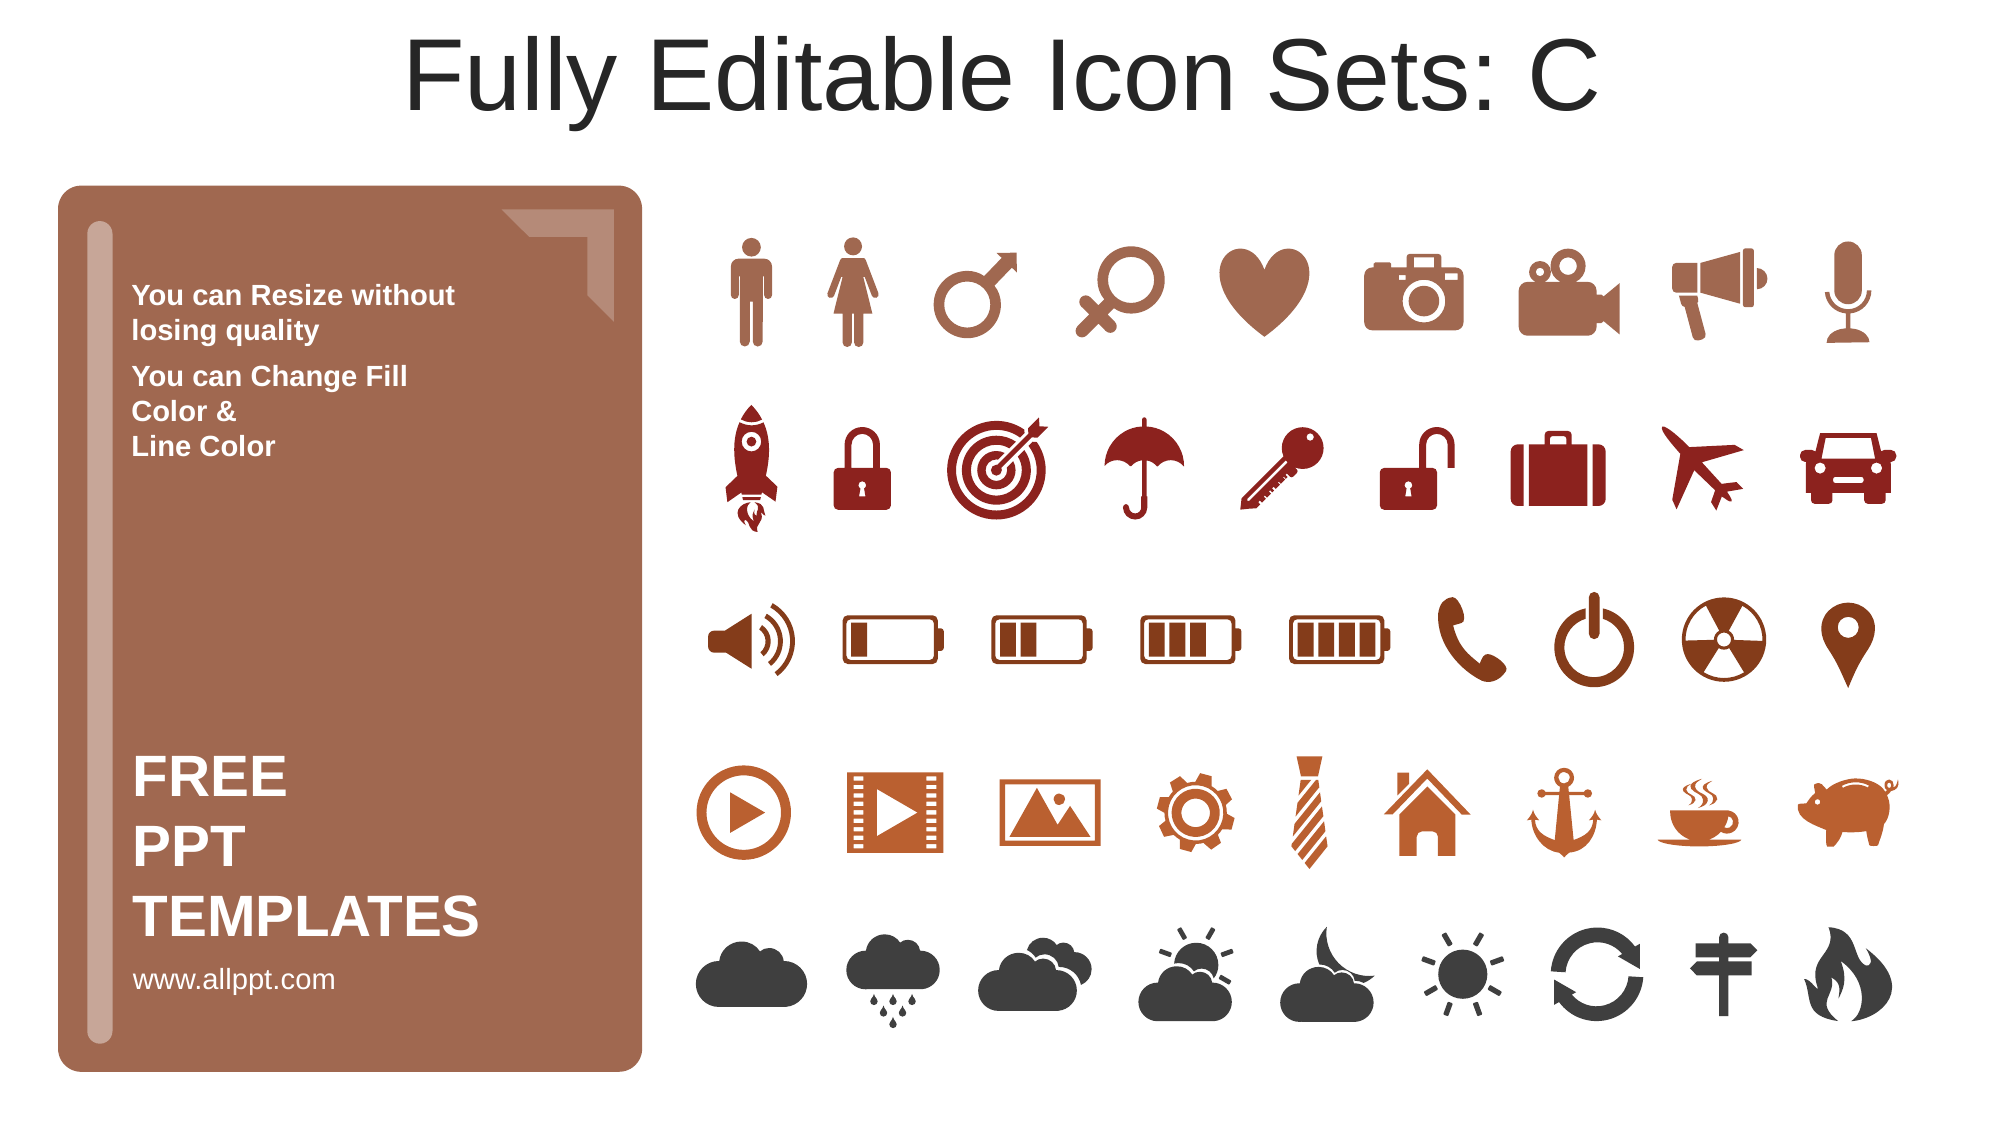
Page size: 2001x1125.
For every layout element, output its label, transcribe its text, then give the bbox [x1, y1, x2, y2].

text_box [1517, 247, 1621, 337]
text_box [1363, 252, 1465, 332]
text_box [897, 1002, 908, 1018]
text_box [1218, 247, 1311, 339]
text_box [1820, 601, 1876, 691]
text_box [1074, 245, 1166, 339]
text_box [878, 1002, 889, 1018]
text_box [1137, 941, 1233, 1023]
text_box [1103, 416, 1186, 521]
text_box [1219, 947, 1235, 959]
text_box [832, 425, 892, 511]
text_box [1176, 926, 1188, 941]
text_box [729, 236, 774, 348]
text_box [1796, 777, 1900, 848]
text_box [763, 612, 784, 668]
text_box [1440, 931, 1454, 948]
text_box [1155, 771, 1236, 854]
text_box [1381, 766, 1474, 857]
text_box [1660, 425, 1747, 513]
text_box [932, 251, 1019, 340]
text_box [1553, 590, 1636, 689]
text_box [990, 614, 1094, 666]
text_box [946, 415, 1051, 521]
text_box [1549, 926, 1641, 974]
text_box [1239, 426, 1325, 511]
text_box [1688, 931, 1759, 1018]
text_box [1420, 955, 1437, 967]
text_box [694, 940, 809, 1008]
text_box [1524, 766, 1604, 859]
text_box [1290, 755, 1329, 871]
text_box [841, 614, 945, 666]
text_box [1680, 596, 1768, 683]
text_box [1486, 984, 1503, 998]
text_box [1509, 443, 1525, 508]
text_box [1422, 984, 1439, 998]
text_box [1591, 443, 1607, 508]
text_box [707, 611, 753, 671]
text_box [1436, 596, 1508, 683]
text_box [1798, 432, 1898, 505]
text_box [826, 236, 880, 349]
text_box [724, 403, 779, 534]
text_box [1833, 240, 1863, 306]
text_box [888, 1014, 898, 1030]
text_box [1802, 926, 1894, 1023]
text_box [1139, 614, 1243, 666]
text_box [977, 936, 1093, 1012]
text_box [757, 623, 772, 658]
text_box [1471, 1000, 1484, 1018]
text_box [1204, 926, 1217, 941]
text_box [1823, 289, 1873, 344]
text_box [1488, 955, 1506, 967]
text_box [1437, 948, 1489, 1000]
text_box [1288, 614, 1392, 666]
text_box [999, 778, 1102, 847]
text_box [1671, 247, 1769, 342]
text_box [1378, 425, 1456, 511]
text_box [846, 771, 944, 854]
text_box [768, 601, 796, 678]
text_box [1553, 975, 1645, 1023]
text_box [1279, 923, 1378, 1023]
text_box [845, 933, 941, 1007]
text_box [1442, 1000, 1454, 1018]
text_box [1655, 777, 1744, 848]
text_box [695, 764, 793, 861]
text_box [1527, 429, 1589, 508]
list Fully Editable Icon Sets: C [53, 20, 1952, 140]
text_box [1472, 931, 1485, 948]
